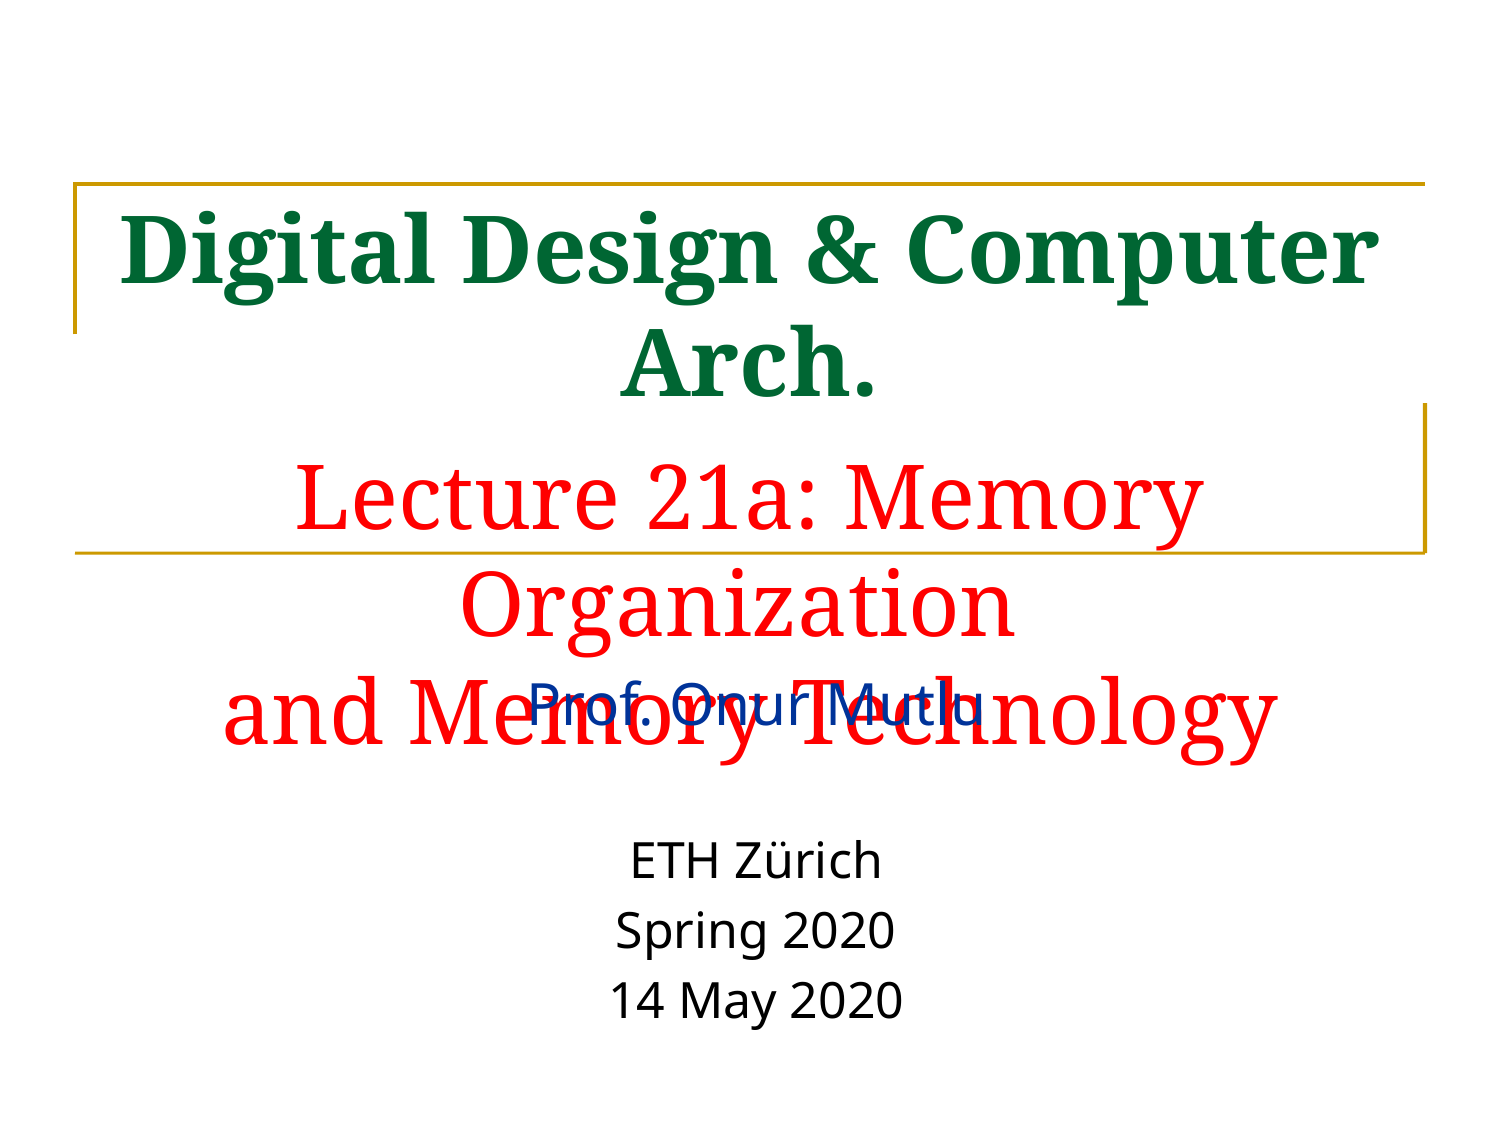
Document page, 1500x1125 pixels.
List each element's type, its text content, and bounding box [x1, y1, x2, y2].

title Digital Design & Computer Arch. Lecture 21a: Memory Organization and Memory Technology [37, 62, 1463, 345]
subtitle Prof. Onur Mutlu ETH Zürich Spring 2020 14 May 2020 [112, 587, 1400, 1064]
